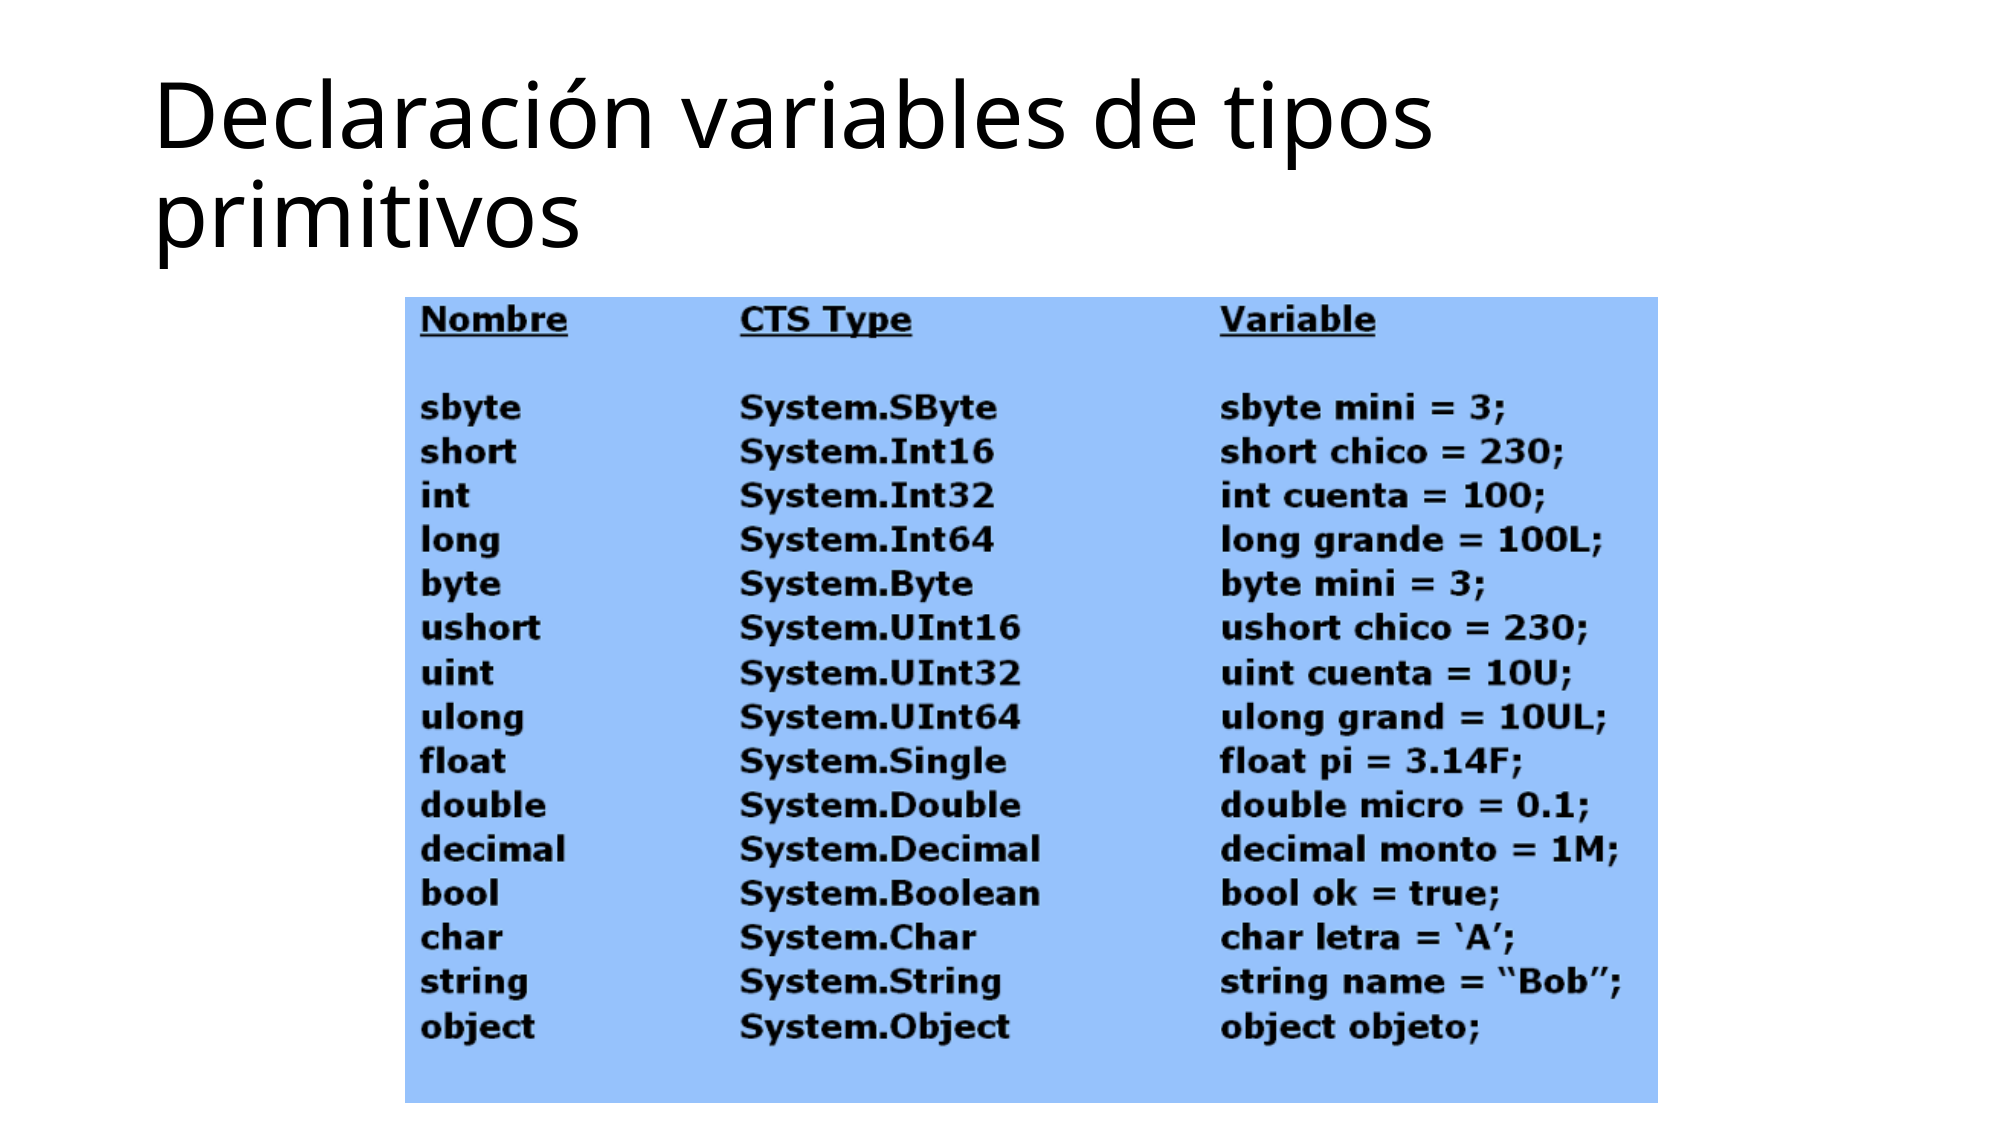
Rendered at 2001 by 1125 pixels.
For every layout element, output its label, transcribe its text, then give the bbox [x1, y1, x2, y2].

title Declaración variables de tipos primitivos [137, 59, 1863, 278]
picture [405, 297, 1658, 1103]
